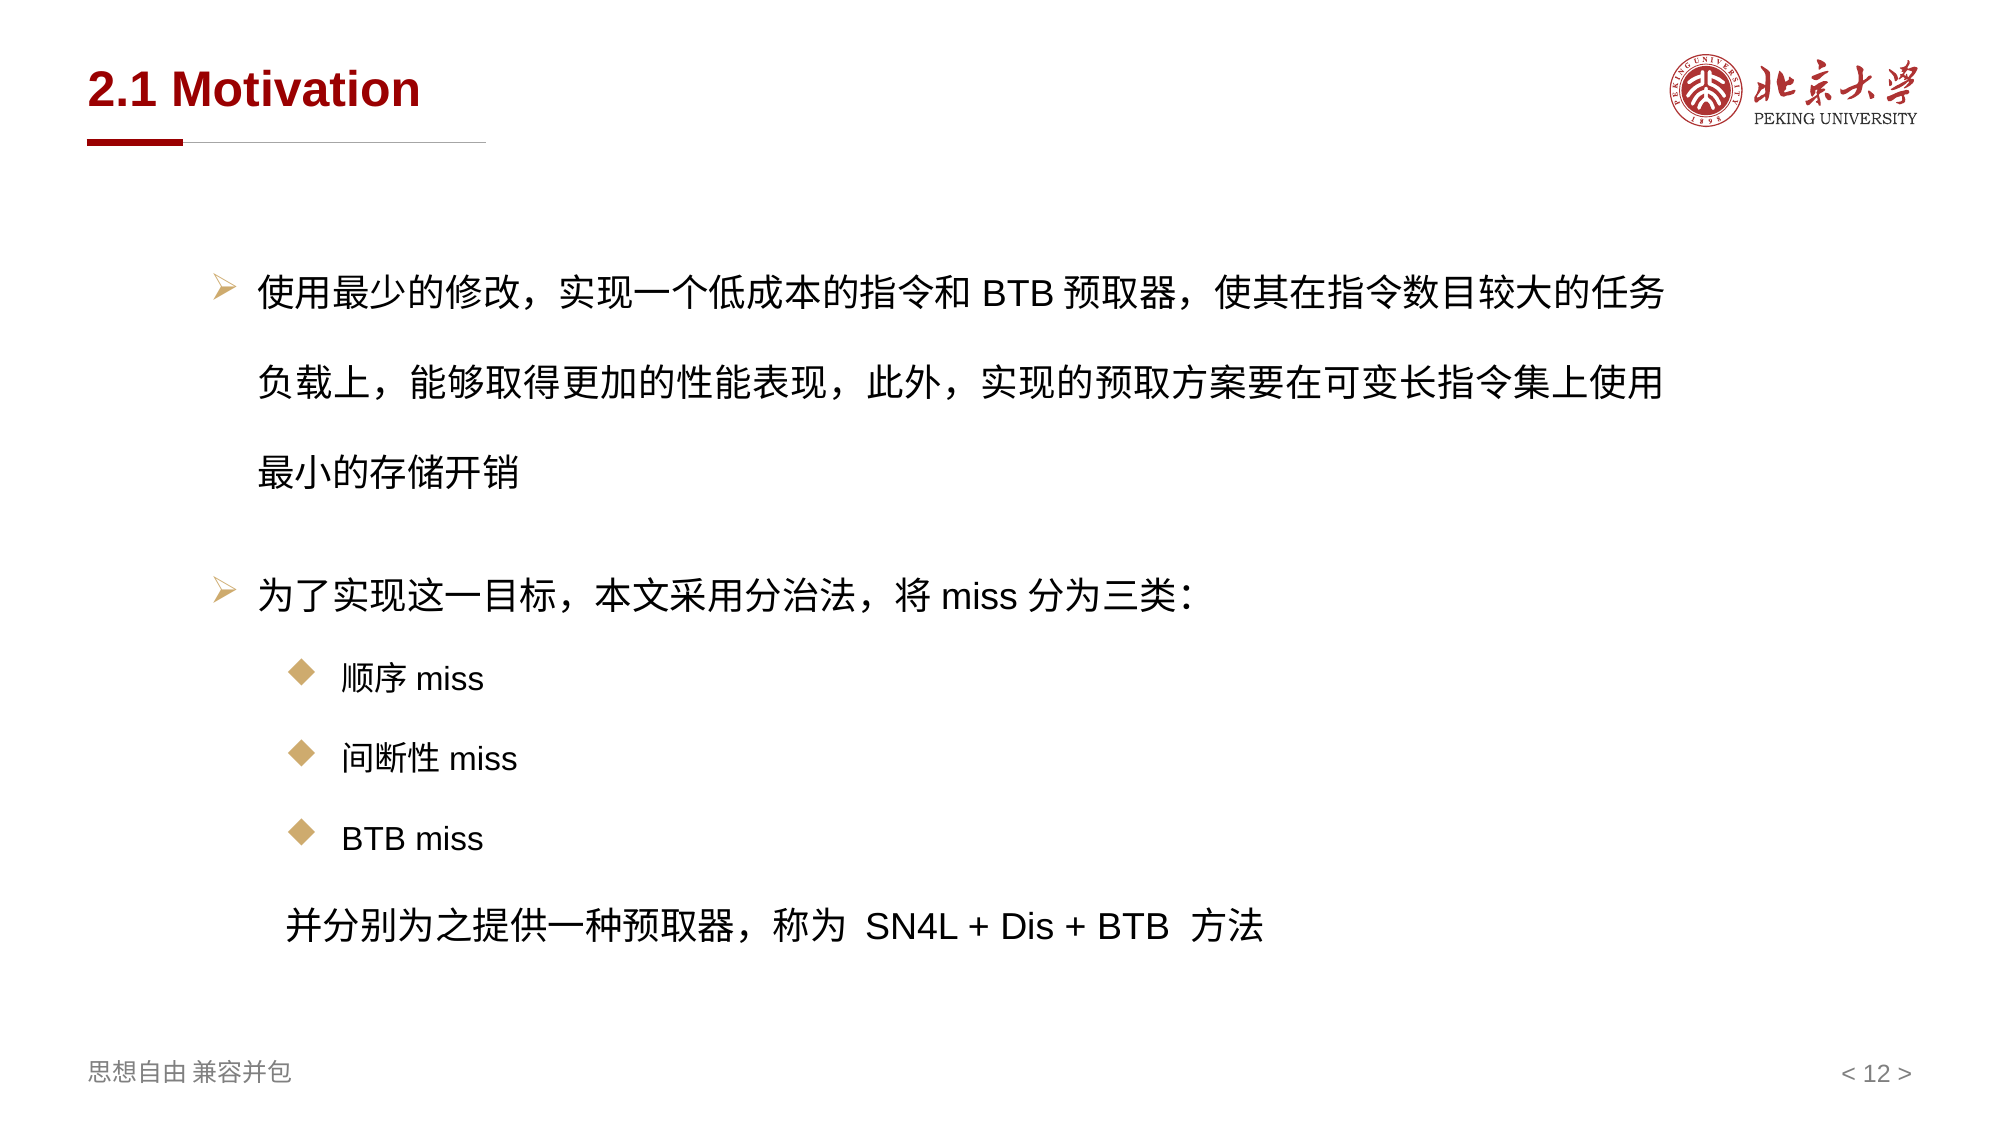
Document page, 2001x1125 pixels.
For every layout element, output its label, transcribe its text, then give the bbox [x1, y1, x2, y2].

slide_number < 12 > [1477, 1048, 1928, 1097]
title 2.1 Motivation [72, 39, 1559, 142]
text_box 为了实现这一目标，本文采用分治法，将miss分为三类： 顺序miss 间断性miss BTB miss 并分别为之提供一种预取器，称为 SN4L + Dis + BTB 方法 [195, 519, 1551, 955]
text_box 使用最少的修改，实现一个低成本的指令和BTB预取器，使其在指令数目较大的任务负载上，能够取得更加的性能表现，此外，实现的预取方案要在可变长指令集上使用最小的存储开销 [195, 216, 1682, 502]
